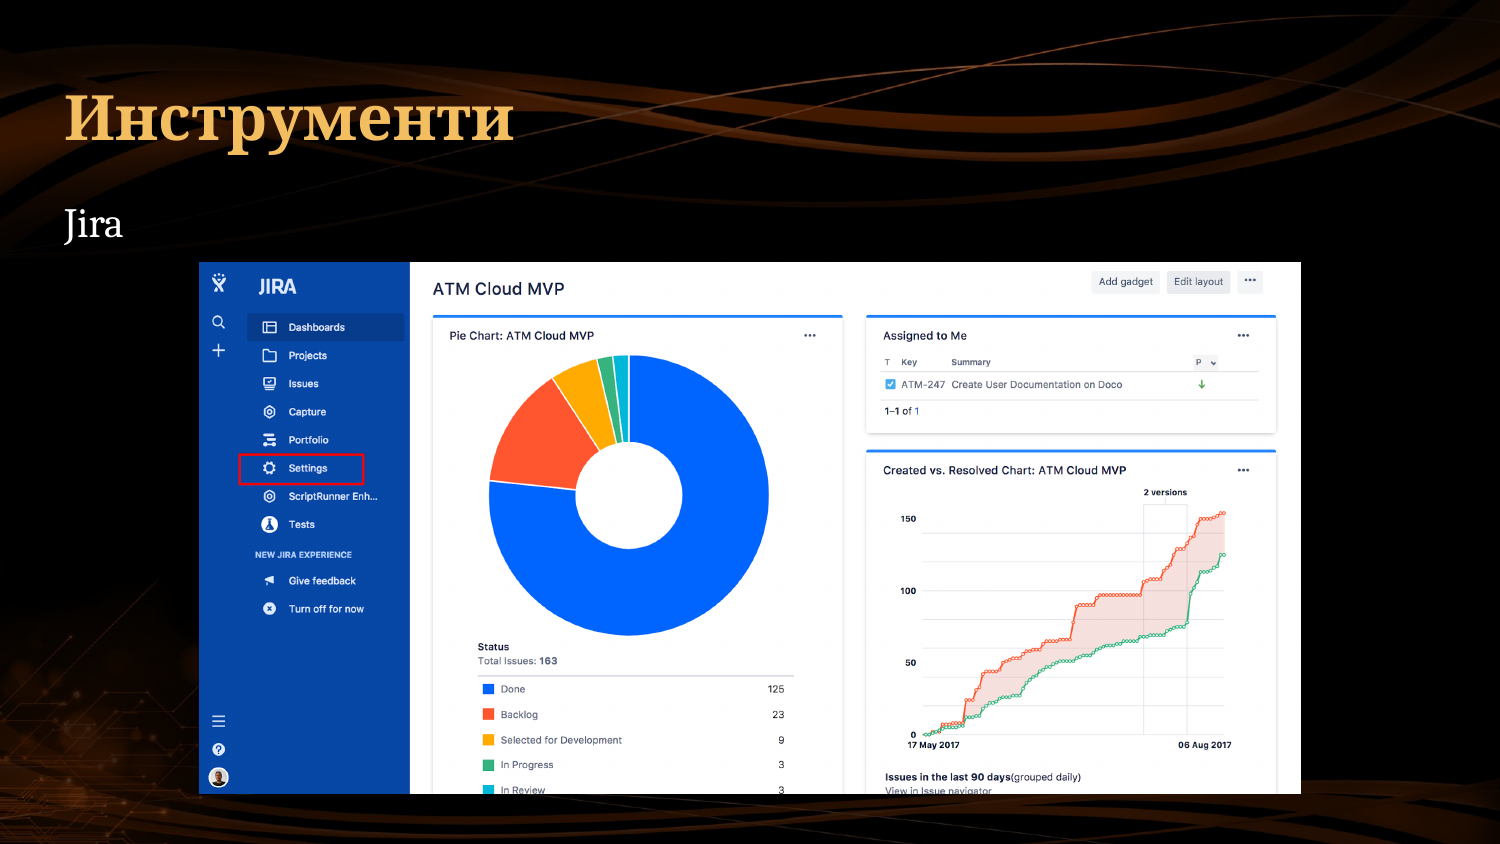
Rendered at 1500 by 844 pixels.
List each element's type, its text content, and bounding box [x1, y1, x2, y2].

list Jira [51, 189, 1449, 263]
title Инструменти [51, 72, 1449, 167]
picture [0, 0, 1500, 844]
